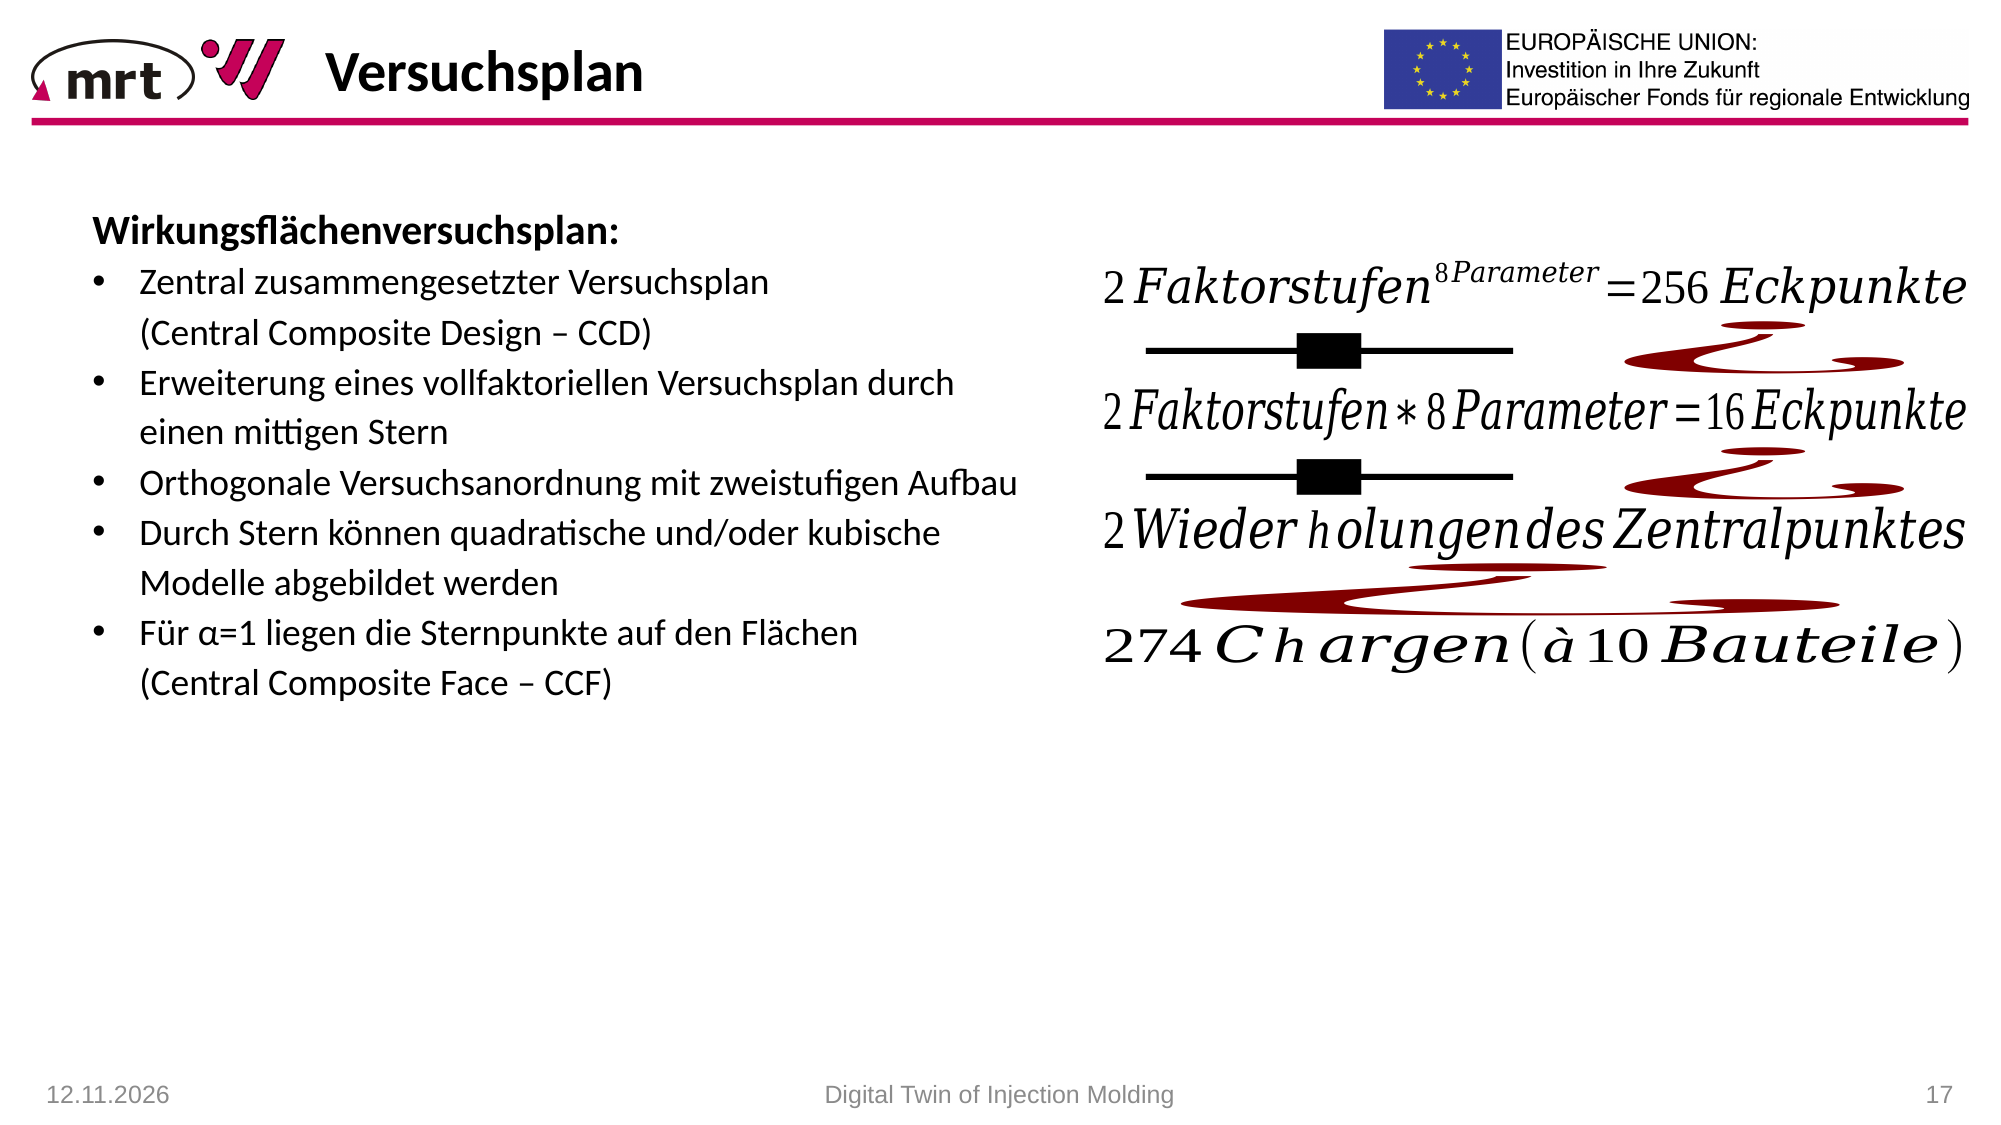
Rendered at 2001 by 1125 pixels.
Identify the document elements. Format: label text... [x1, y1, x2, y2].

text_box Versuchsplan [310, 31, 1969, 114]
text_box Wirkungsflächenversuchsplan: Zentral zusammengesetzter Versuchsplan (Central Composite Design – CCD) Erweiterung eines vollfaktoriellen Versuchsplan durch einen mittigen Stern Orthogonale Versuchsanordnung mit zweistufigen Aufbau Durch Stern können quadratische und/oder kubische Modelle abgebildet werden Für α=1 liegen die Sternpunkte auf den Flächen (Central Composite Face – CCF) [74, 190, 1926, 681]
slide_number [31, 1064, 351, 1124]
picture [201, 39, 285, 100]
footer Digital Twin of Injection Molding [362, 1064, 1638, 1124]
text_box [1102, 255, 1969, 677]
picture [31, 39, 195, 101]
slide_number 17 [1649, 1064, 1969, 1124]
